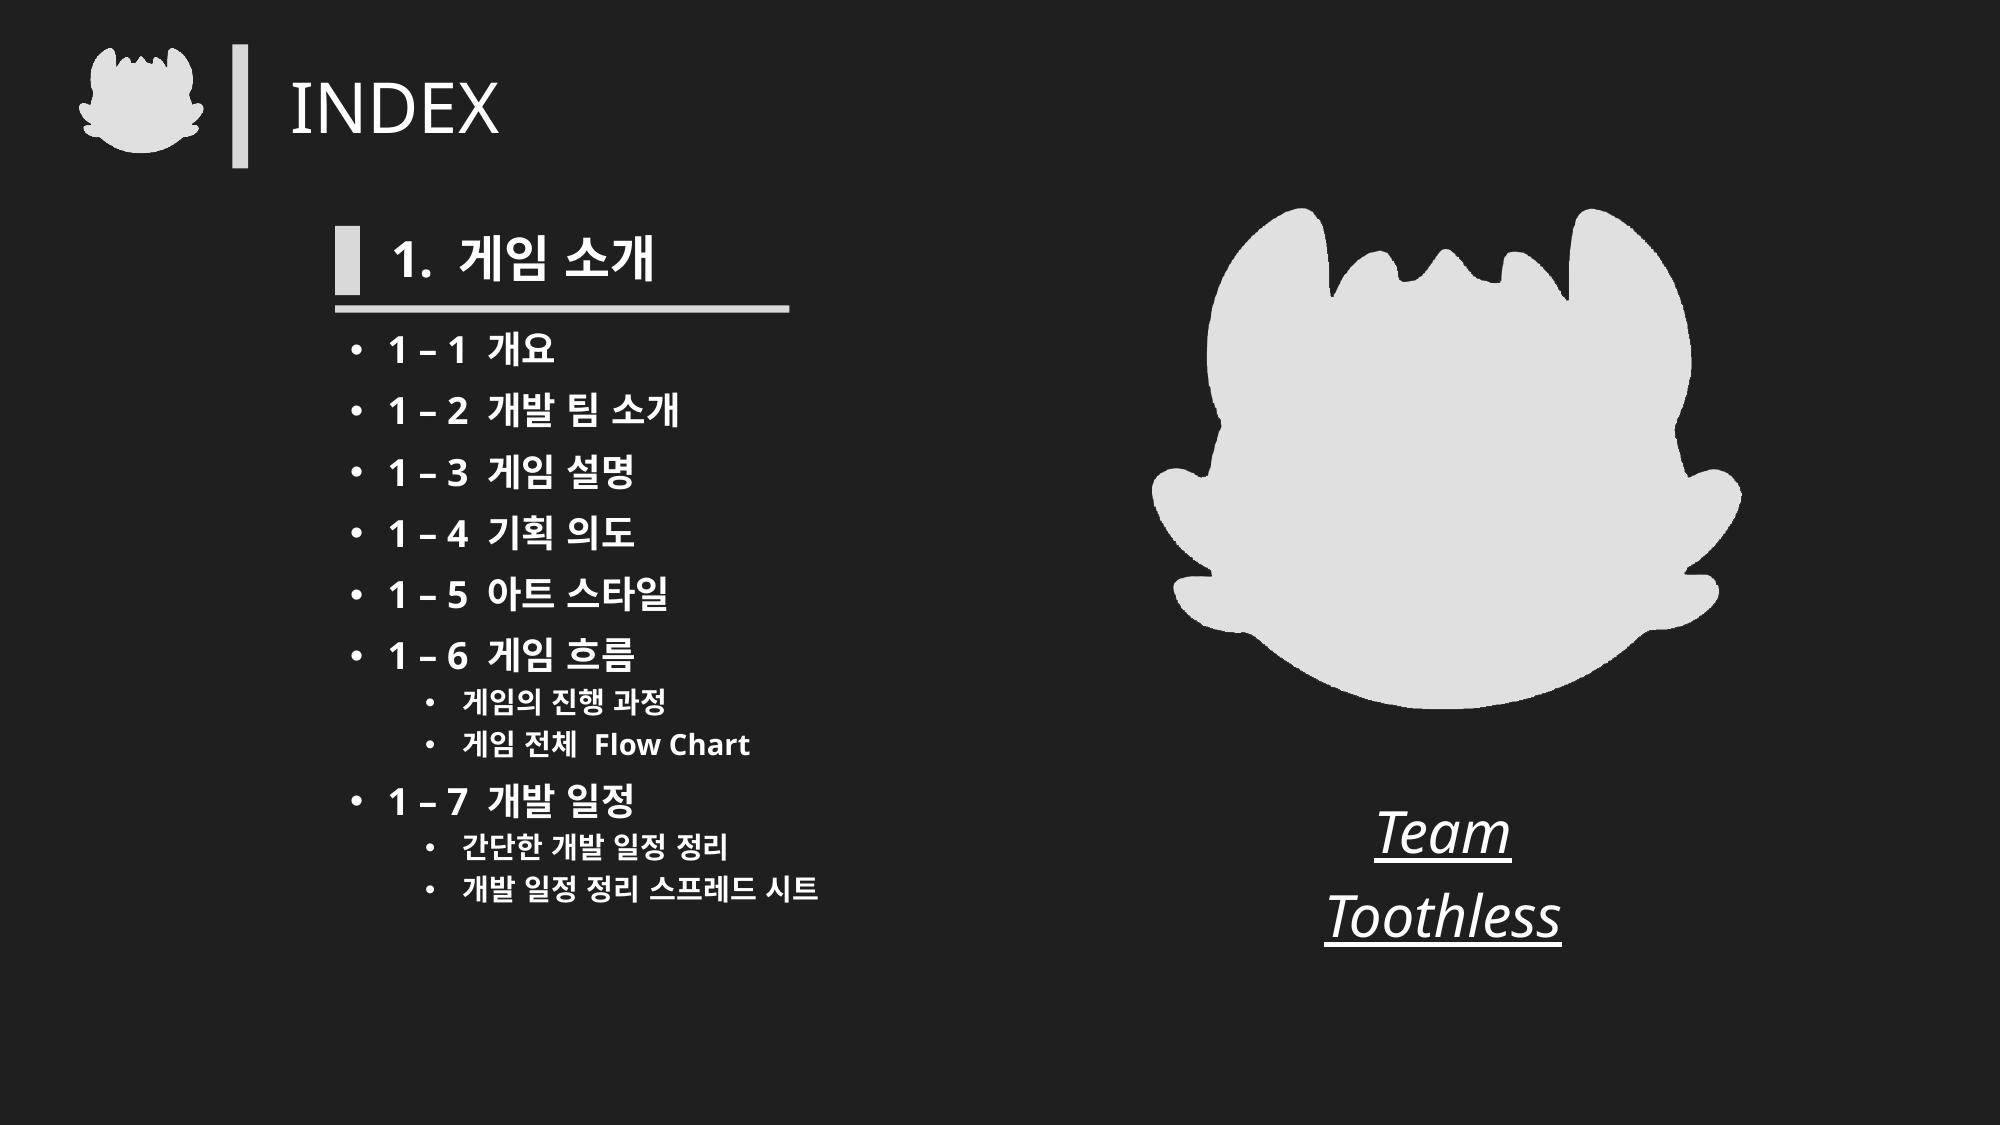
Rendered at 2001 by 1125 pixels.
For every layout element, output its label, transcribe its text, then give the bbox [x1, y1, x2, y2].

text_box 1. 게임 소개 [376, 226, 790, 302]
text_box 1 – 1 개요 1 – 2 개발 팀 소개 1 – 3 게임 설명 1 – 4 기획 의도 1 – 5 아트 스타일 1 – 6 게임 흐름 게임의 진행 과정 게임 전체 Flow Chart 1 – 7 개발 일정 간단한 개발 일정 정리 개발 일정 정리 스프레드 시트 [335, 323, 1760, 1104]
text_box [231, 43, 249, 169]
picture [75, 44, 205, 156]
text_box Team Toothless [1024, 767, 1862, 972]
text_box [334, 225, 361, 296]
title INDEX [275, 64, 610, 156]
text_box [334, 304, 790, 314]
picture [1136, 193, 1749, 725]
